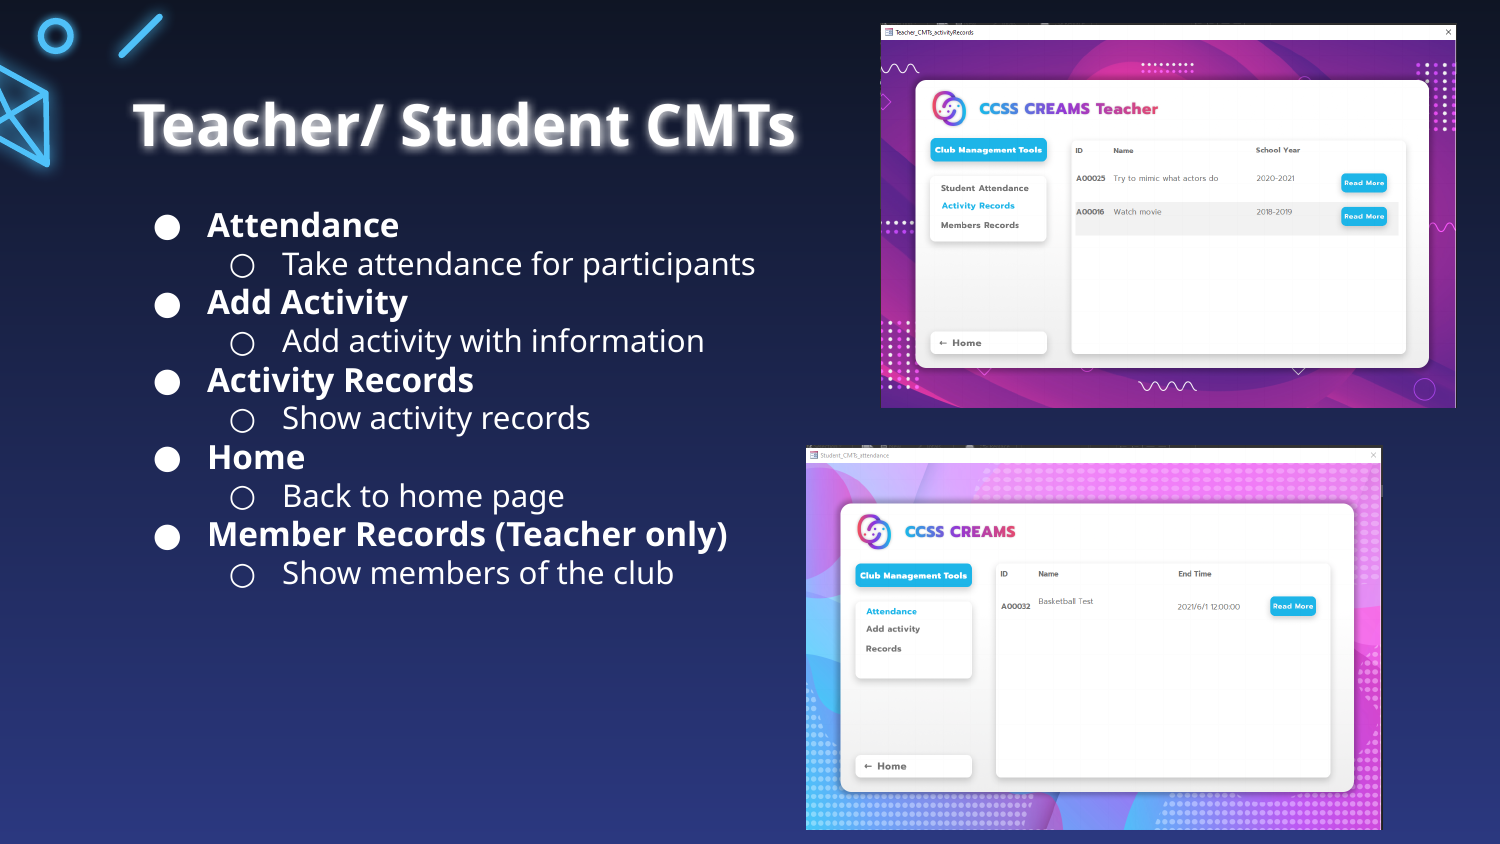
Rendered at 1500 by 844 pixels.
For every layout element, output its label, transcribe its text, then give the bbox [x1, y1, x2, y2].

list Attendance Take attendance for participants Add Activity Add activity with information Activity Records Show activity records Home Back to home page Member Records (Teacher only) Show members of the club [116, 189, 1383, 750]
picture [880, 23, 1457, 408]
picture [805, 445, 1384, 830]
title Teacher/ Student CMTs [116, 72, 875, 167]
